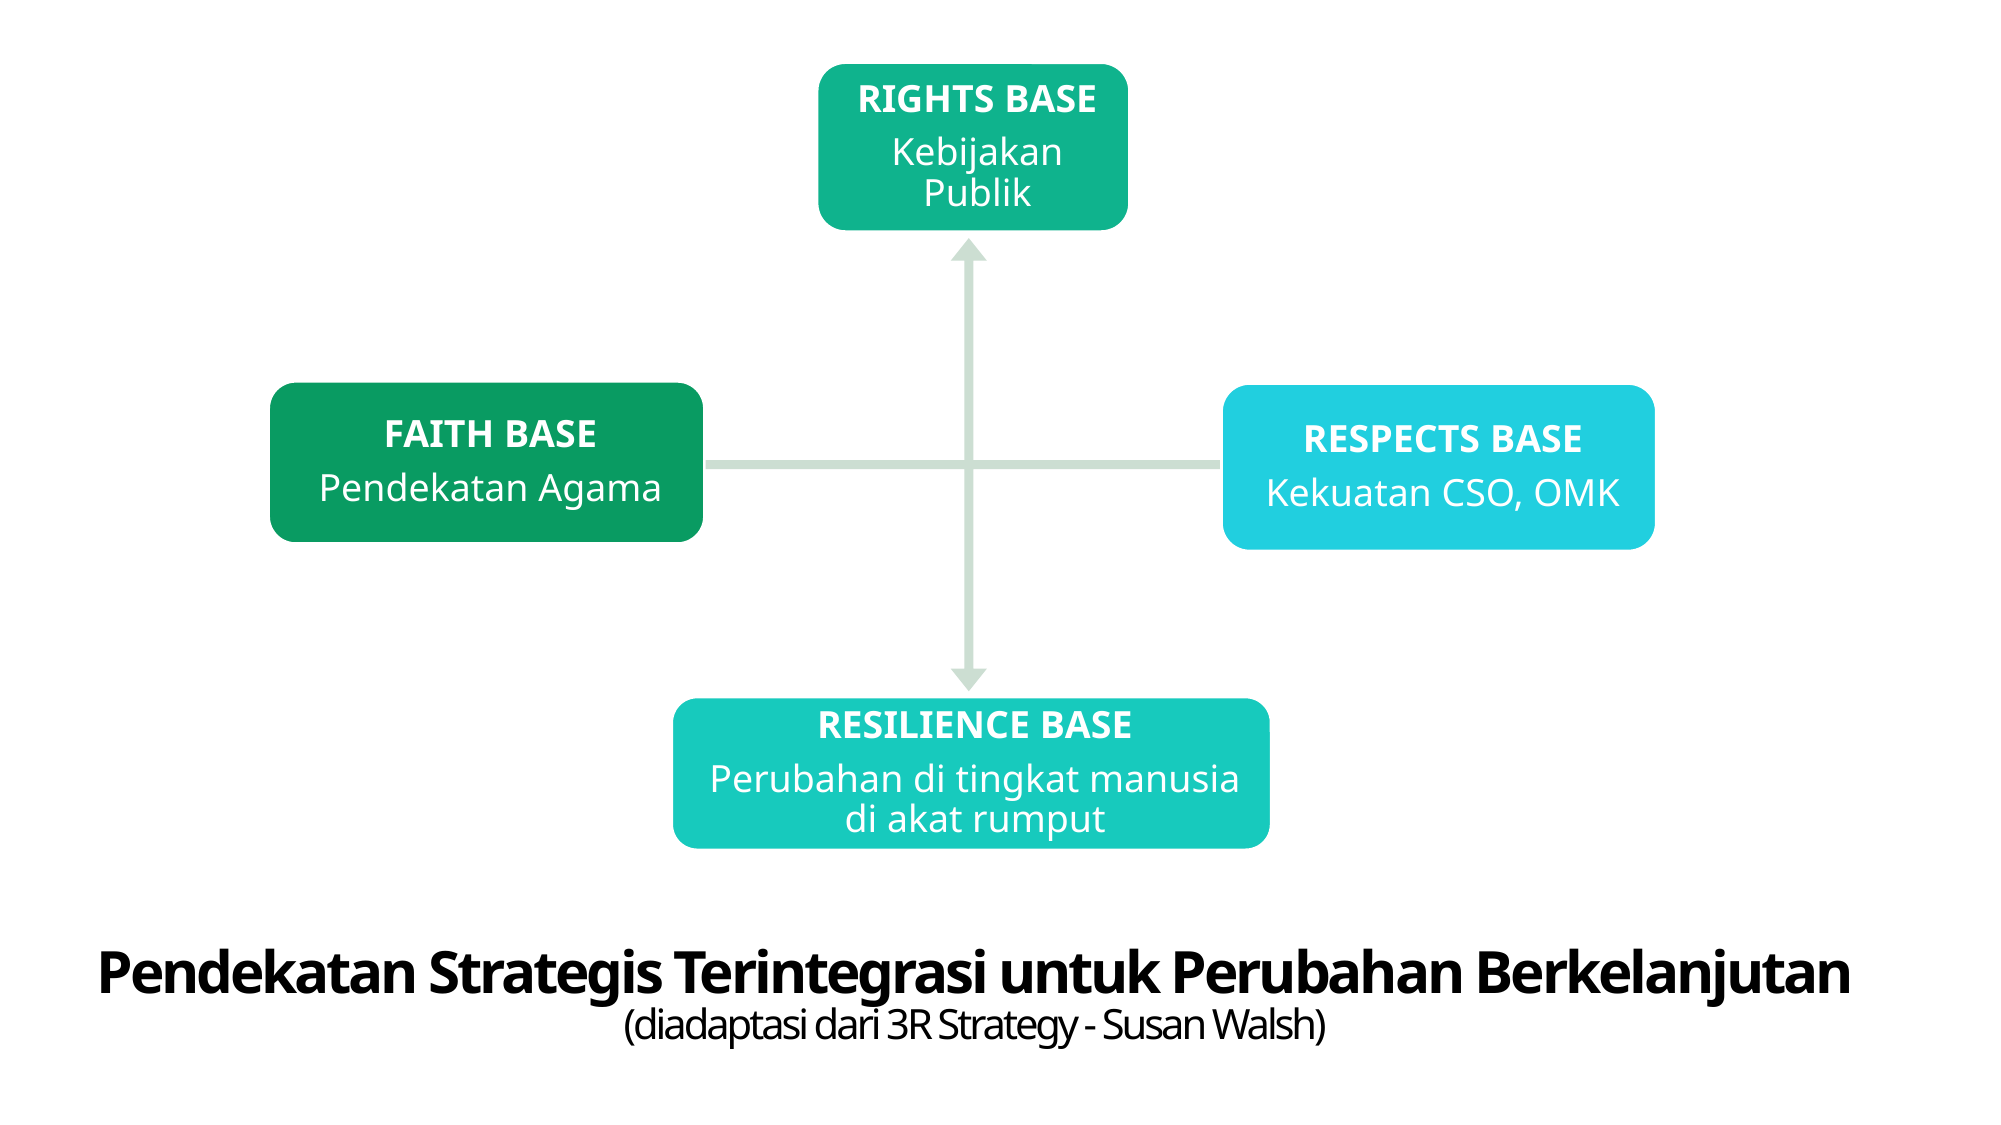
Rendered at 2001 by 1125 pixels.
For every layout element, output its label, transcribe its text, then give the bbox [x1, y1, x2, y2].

title Pendekatan Strategis Terintegrasi untuk Perubahan Berkelanjutan (diadaptasi dari 3R Strategy - Susan Walsh) [0, 907, 1950, 1087]
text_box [268, 52, 1657, 852]
